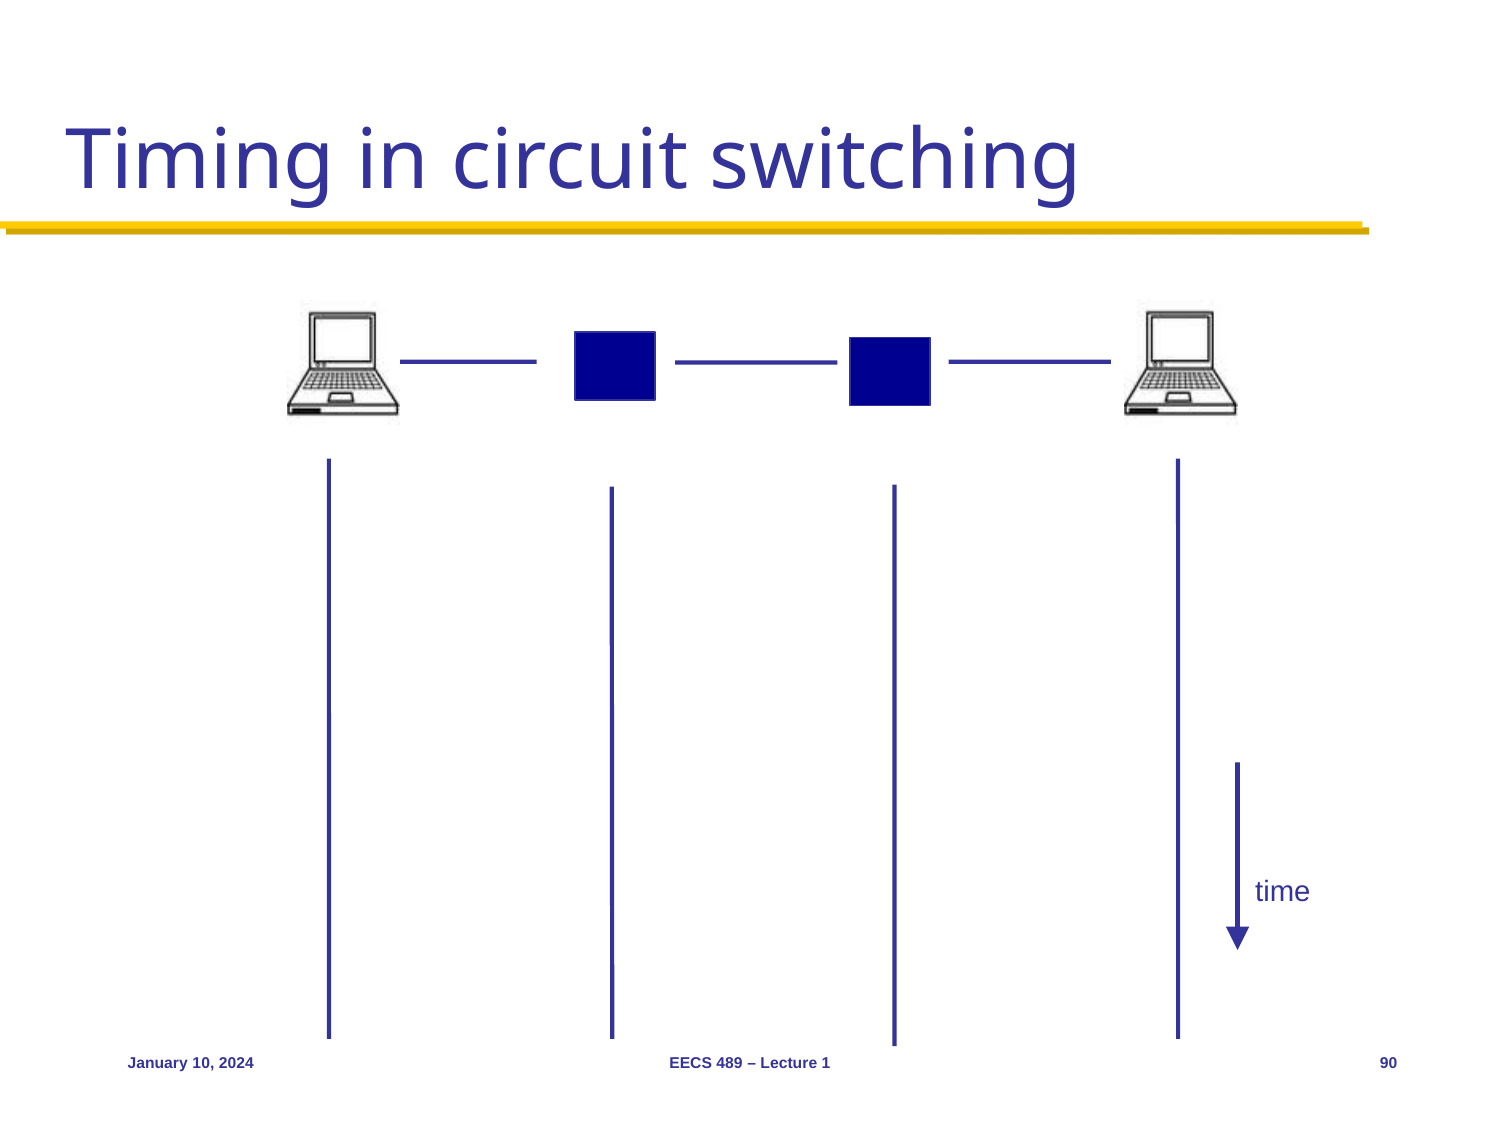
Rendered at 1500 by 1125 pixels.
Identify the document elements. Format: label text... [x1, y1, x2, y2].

title Timing in circuit switching [49, 24, 1451, 213]
text_box time [1240, 864, 1326, 915]
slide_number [112, 1024, 426, 1101]
text_box [1227, 762, 1248, 950]
text_box [849, 337, 931, 406]
picture [286, 300, 401, 426]
slide_number 90 [1312, 1024, 1413, 1101]
picture [1124, 299, 1238, 425]
text_box [574, 331, 656, 400]
footer EECS 489 – Lecture 1 [512, 1024, 988, 1101]
